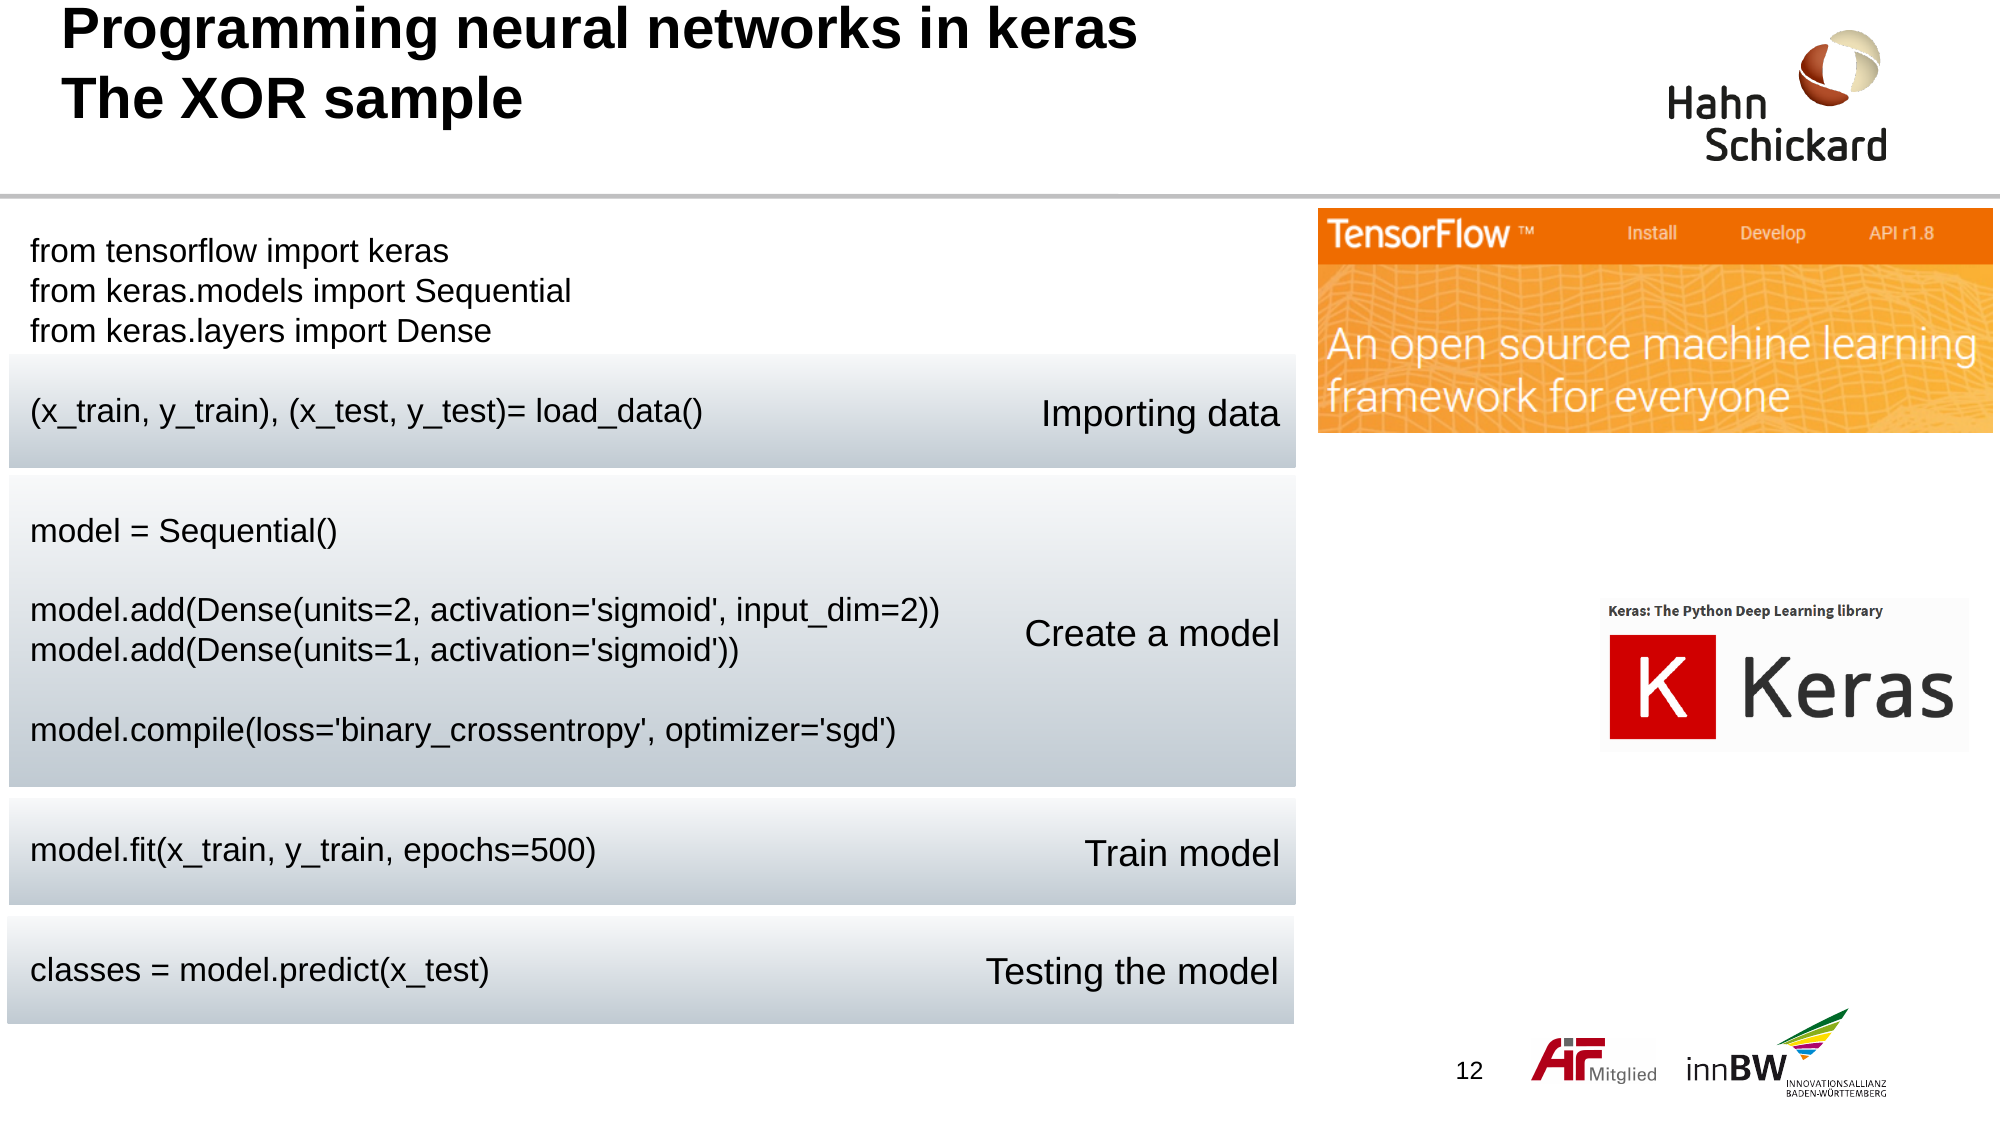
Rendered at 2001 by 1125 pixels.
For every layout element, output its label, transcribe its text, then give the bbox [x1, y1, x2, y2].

picture [1531, 1038, 1656, 1084]
text_box Importing data [1249, 354, 1296, 468]
slide_number 12 [1386, 1039, 1504, 1100]
picture [1600, 598, 1969, 752]
title Programming neural networks in keras The XOR sample [40, 9, 1624, 181]
text_box Testing the model [1249, 916, 1294, 1024]
text_box Create a model [1249, 475, 1296, 787]
text_box Train model [1249, 798, 1296, 905]
list from tensorflow import keras from keras.models import Sequential from keras.layers import Dense (x_train, y_train), (x_test, y_test)= load_data() model = Sequential() model.add(Dense(units=2, activation='sigmoid', input_dim=2)) model.add(Dense(units=1, activation='sigmoid')) model.compile(loss='binary_crossentropy', optimizer='sgd') model.fit(x_train, y_train, epochs=500) classes = model.predict(x_test) [9, 220, 1249, 1035]
picture [1669, 30, 1886, 161]
picture [1318, 207, 1993, 433]
